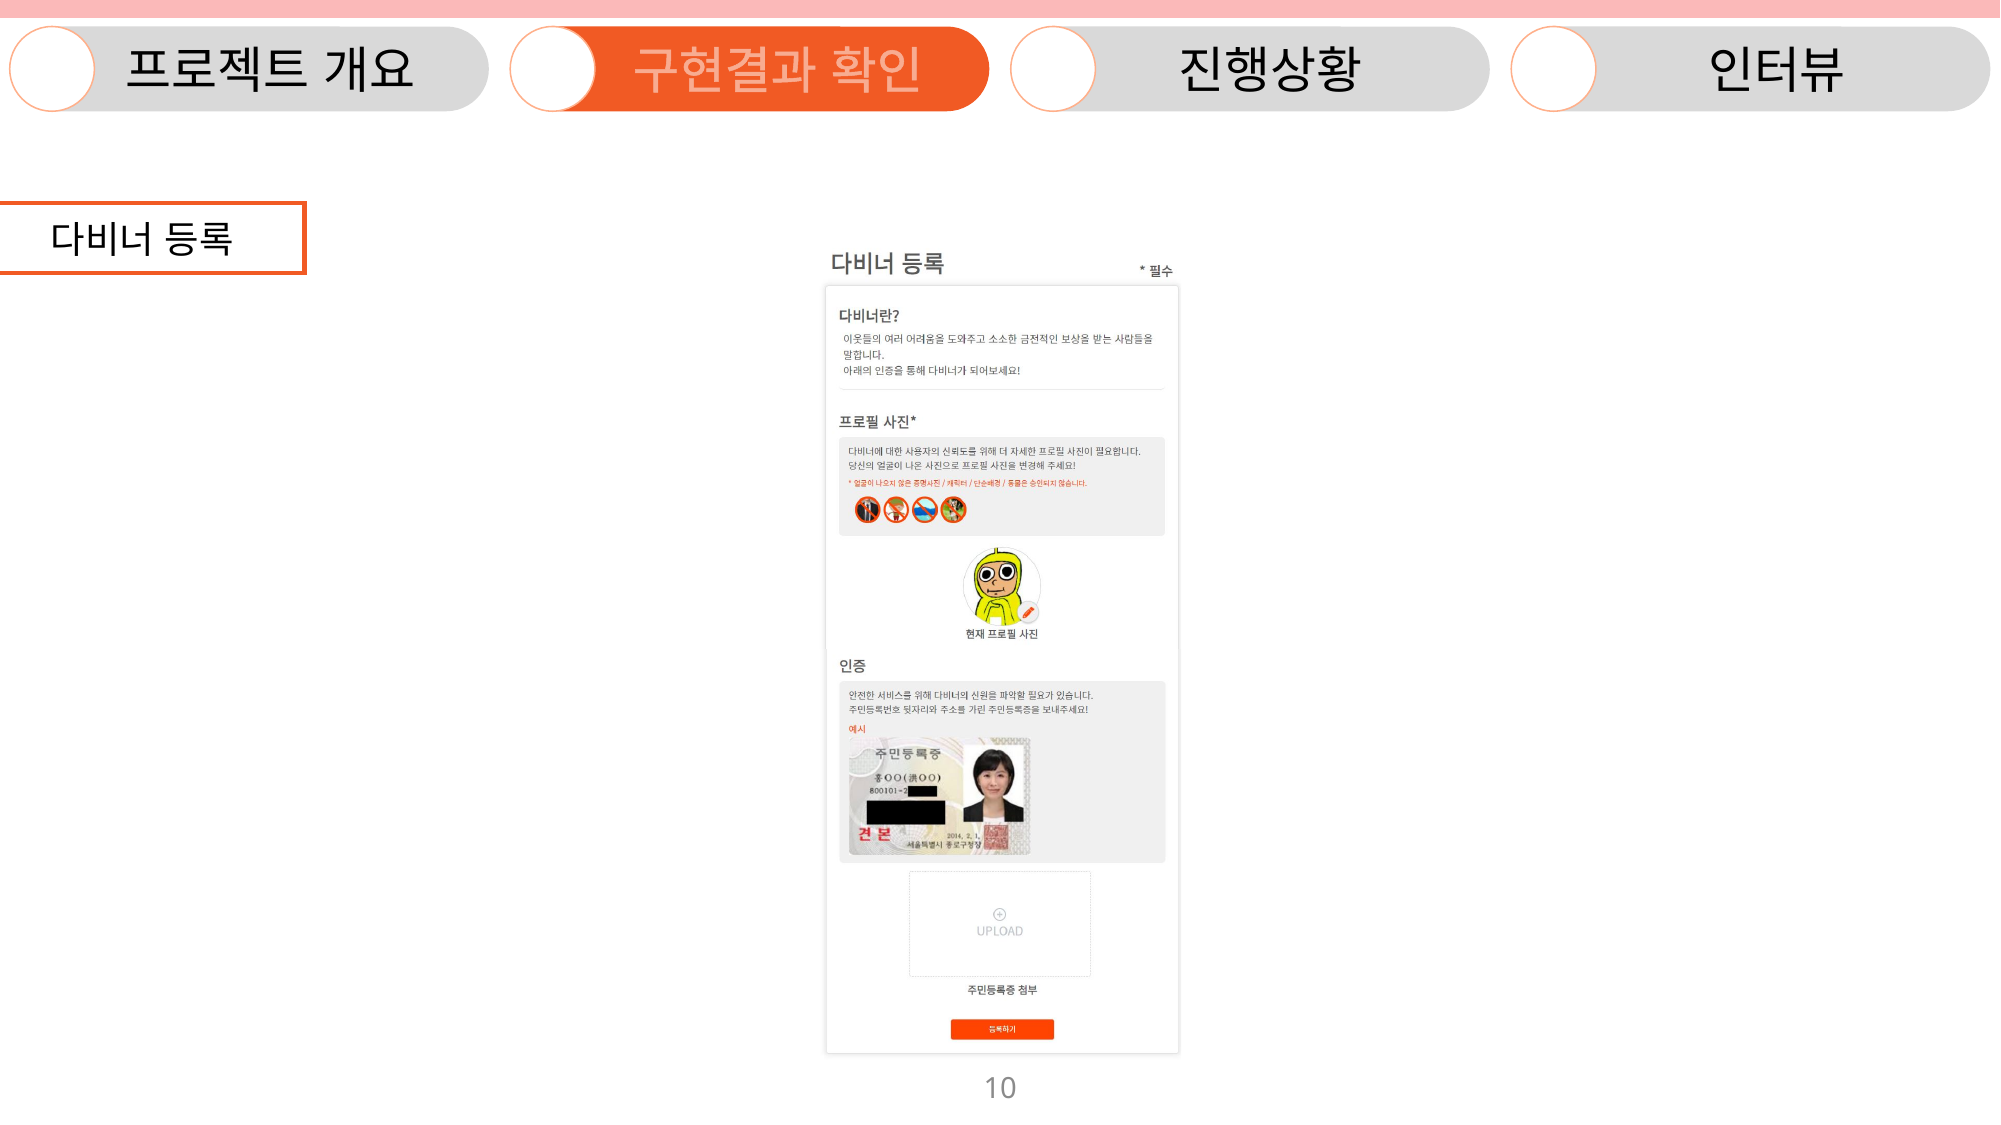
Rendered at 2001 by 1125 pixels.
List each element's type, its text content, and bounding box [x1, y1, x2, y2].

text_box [818, 243, 1182, 1060]
text_box [0, 202, 306, 274]
slide_number 10 [959, 1060, 1041, 1120]
text_box 다비너 등록 [35, 208, 287, 268]
